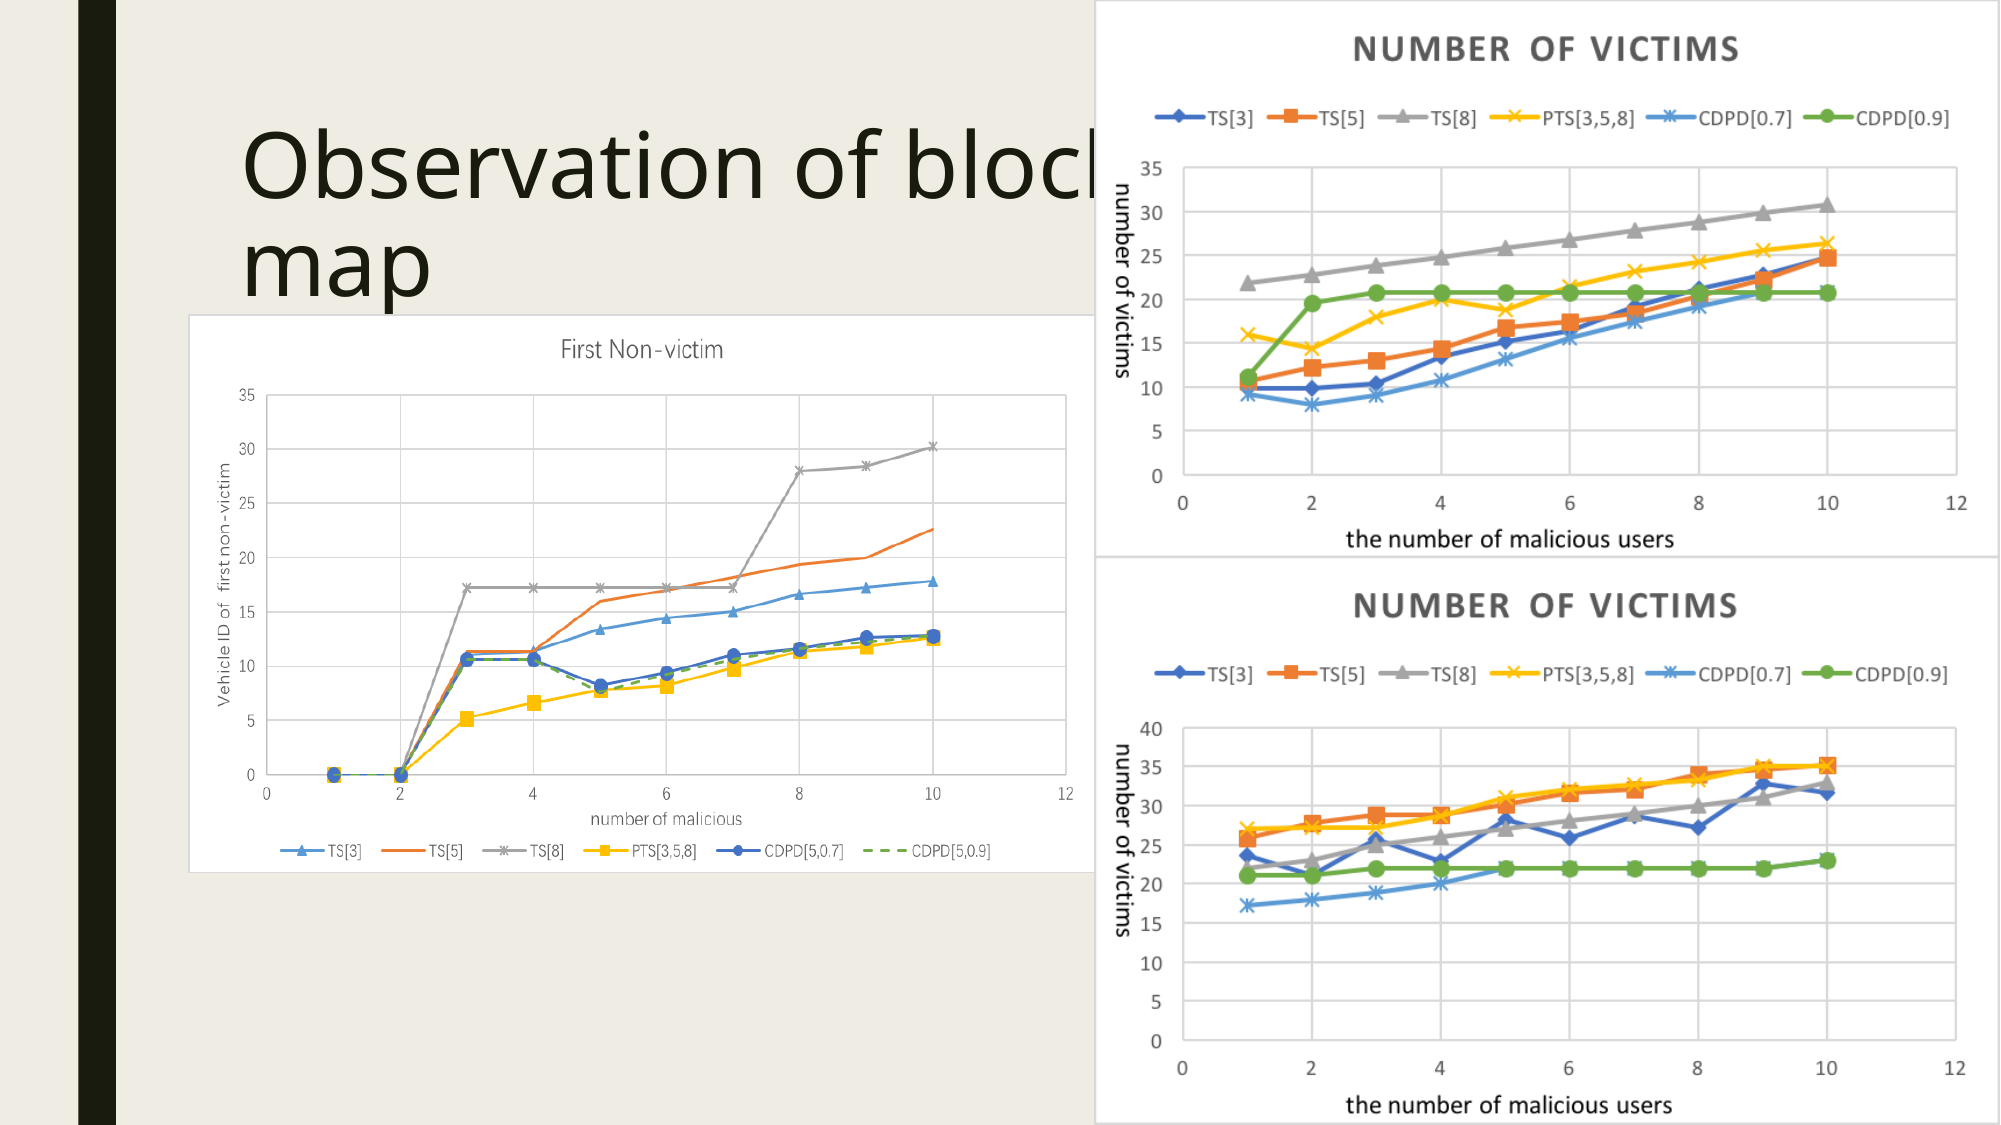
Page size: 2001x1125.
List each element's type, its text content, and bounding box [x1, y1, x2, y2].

title Observation of block map and real map [225, 112, 1094, 314]
picture [188, 0, 2000, 1125]
